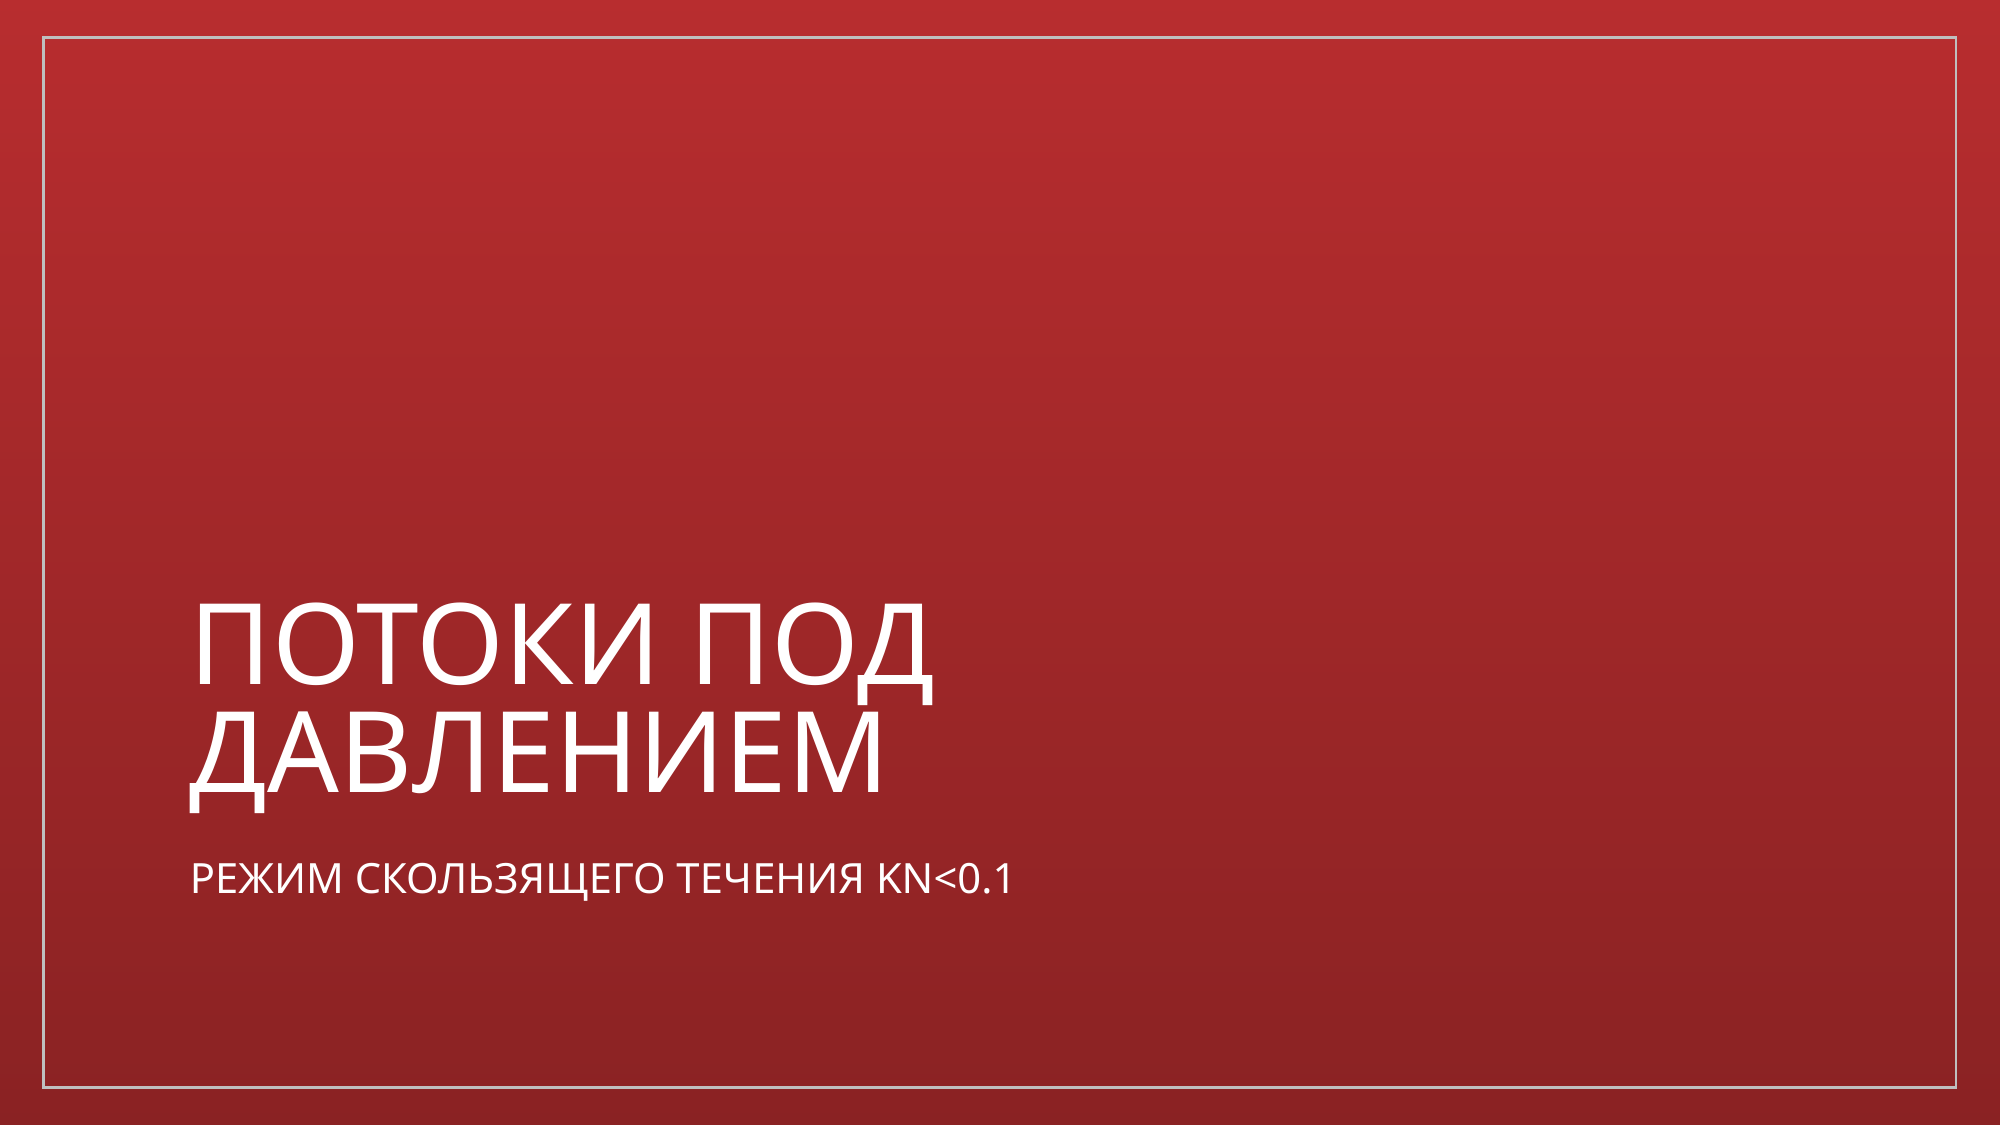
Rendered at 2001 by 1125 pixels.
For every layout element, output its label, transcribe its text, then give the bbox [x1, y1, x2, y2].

title ПОТОКИ ПОД ДАВЛЕНИЕМ [174, 299, 1450, 822]
list Режим скользящего течения kN<0.1 [174, 849, 1450, 963]
